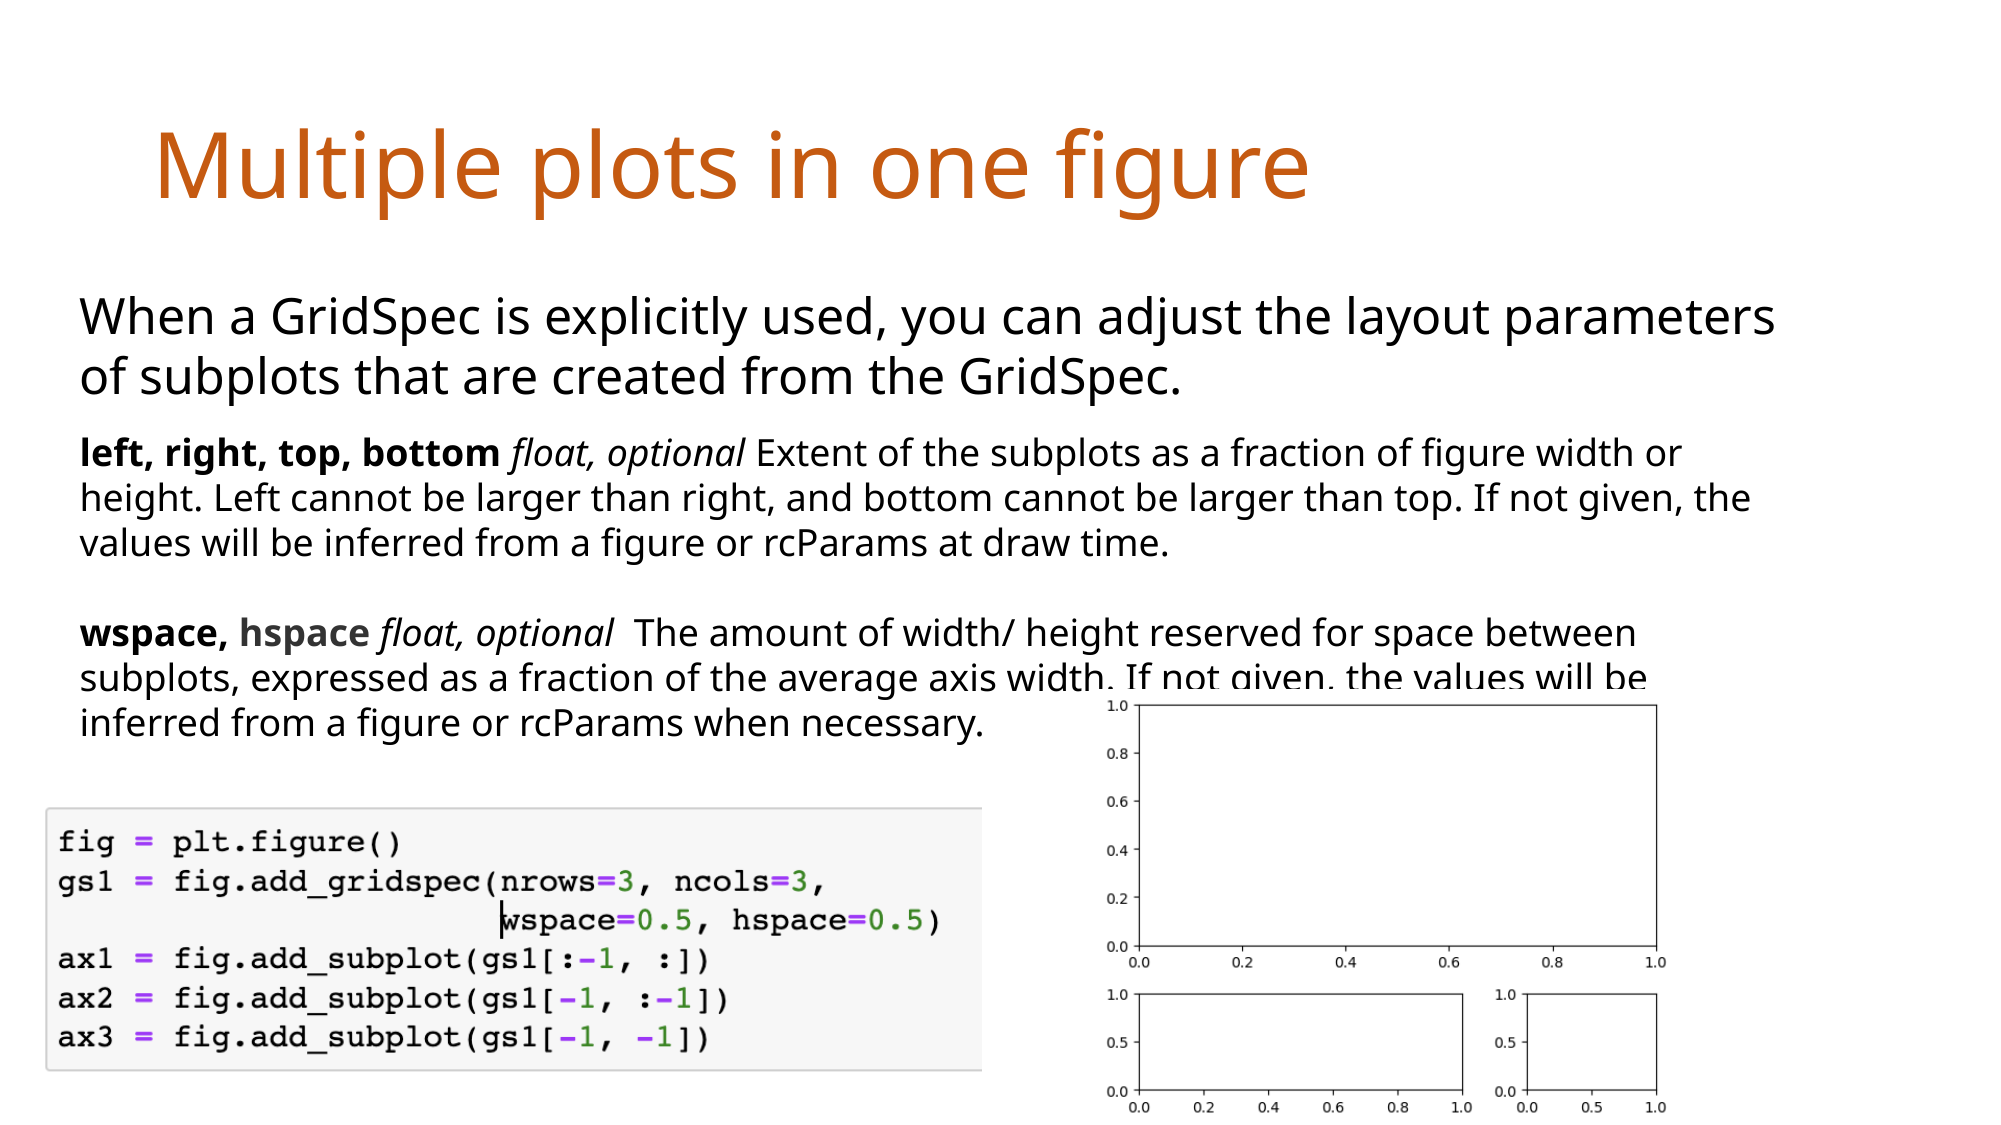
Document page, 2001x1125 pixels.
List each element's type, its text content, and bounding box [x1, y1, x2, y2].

picture [37, 799, 982, 1085]
text_box When a GridSpec is explicitly used, you can adjust the layout parameters of subplots that are created from the GridSpec. [64, 277, 1835, 652]
picture [1094, 689, 1677, 1125]
title Multiple plots in one figure [137, 59, 1863, 278]
text_box left, right, top, bottom float, optional Extent of the subplots as a fraction of figure width or height. Left cannot be larger than right, and bottom cannot be larger than top. If not given, the values will be inferred from a figure or rcParams at draw time. wspace, hspace float, optional The amount of width/ height reserved for space between subplots, expressed as a fraction of the average axis width. If not given, the values will be inferred from a figure or rcParams when necessary. [64, 421, 1772, 751]
